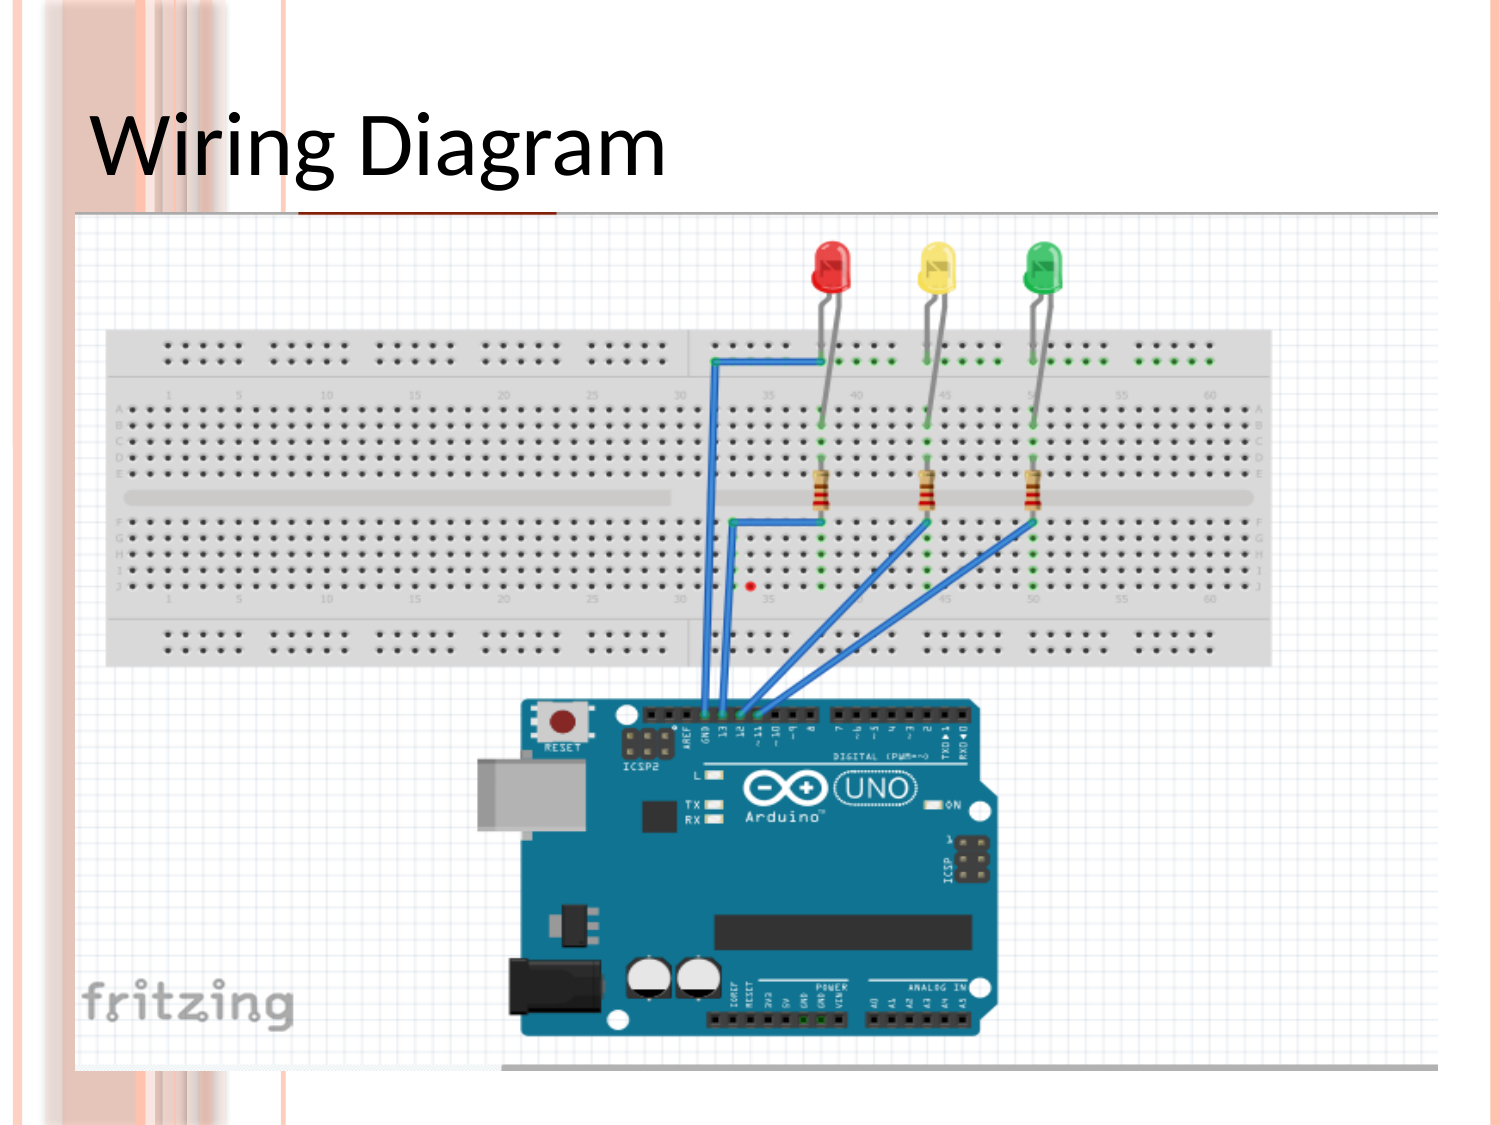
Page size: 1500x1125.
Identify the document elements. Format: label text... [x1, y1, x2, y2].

picture [74, 211, 1439, 1071]
text_box Wiring Diagram [75, 45, 1425, 210]
